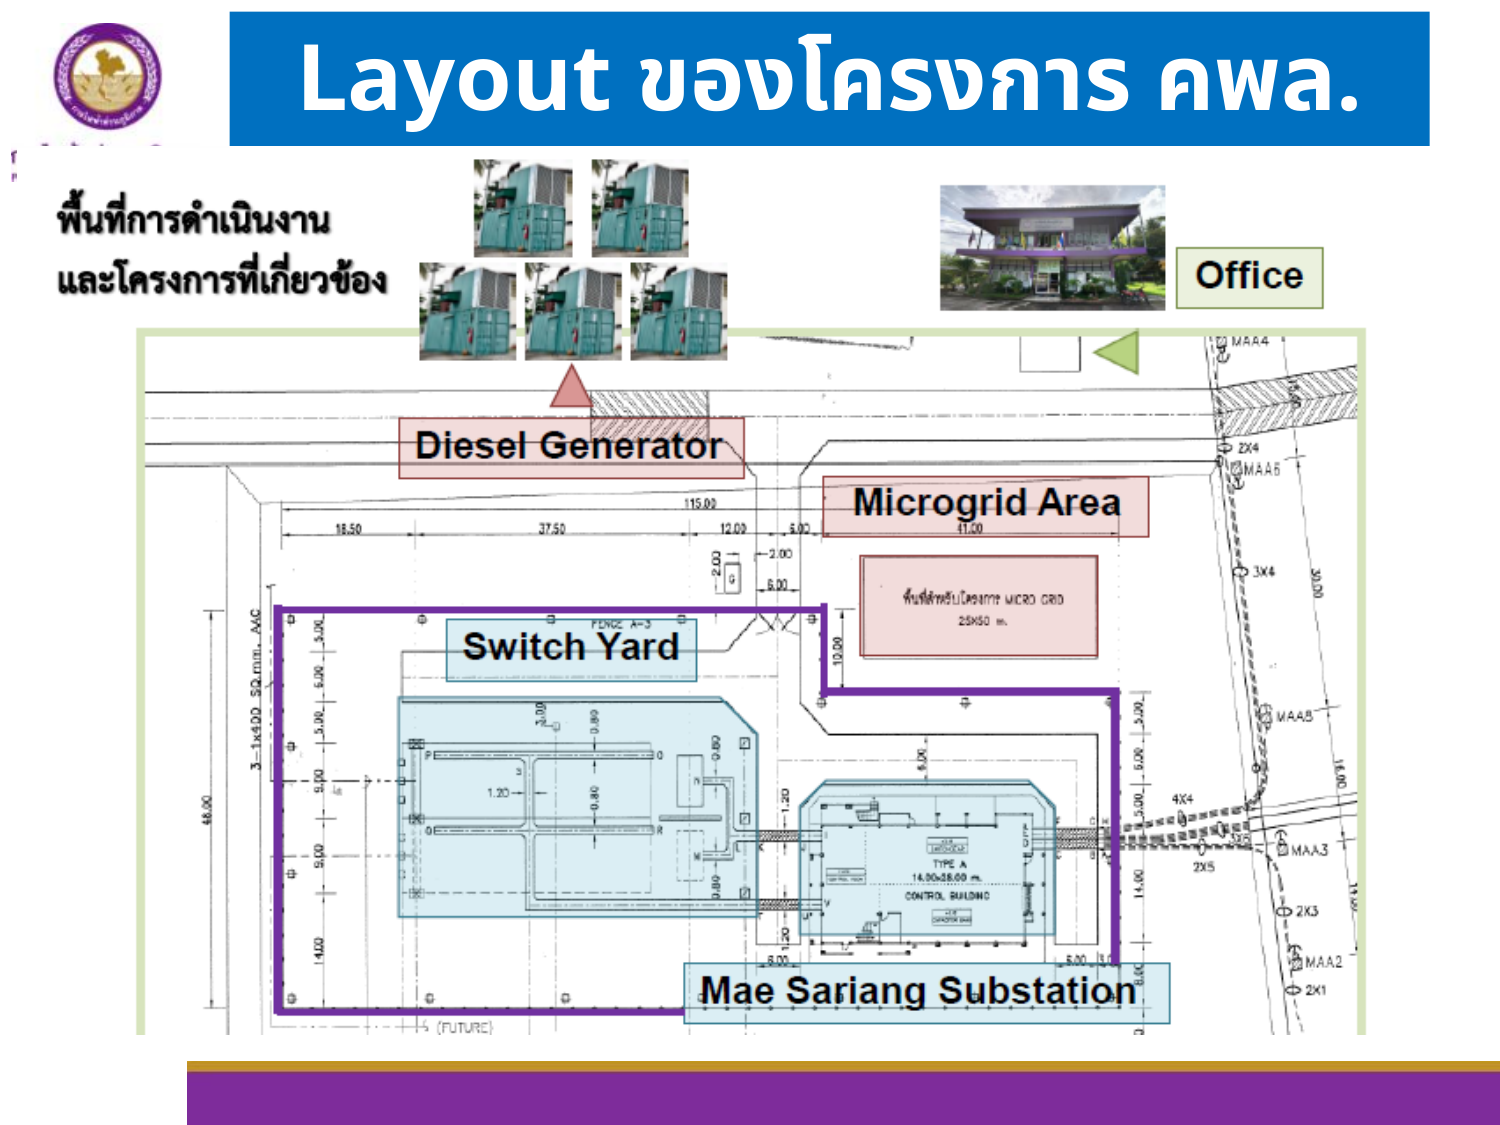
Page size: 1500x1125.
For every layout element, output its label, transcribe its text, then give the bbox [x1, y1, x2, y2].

picture [187, 1061, 1500, 1125]
picture [11, 23, 1450, 1035]
text_box Layout ของโครงการ คพล. [229, 11, 1430, 145]
